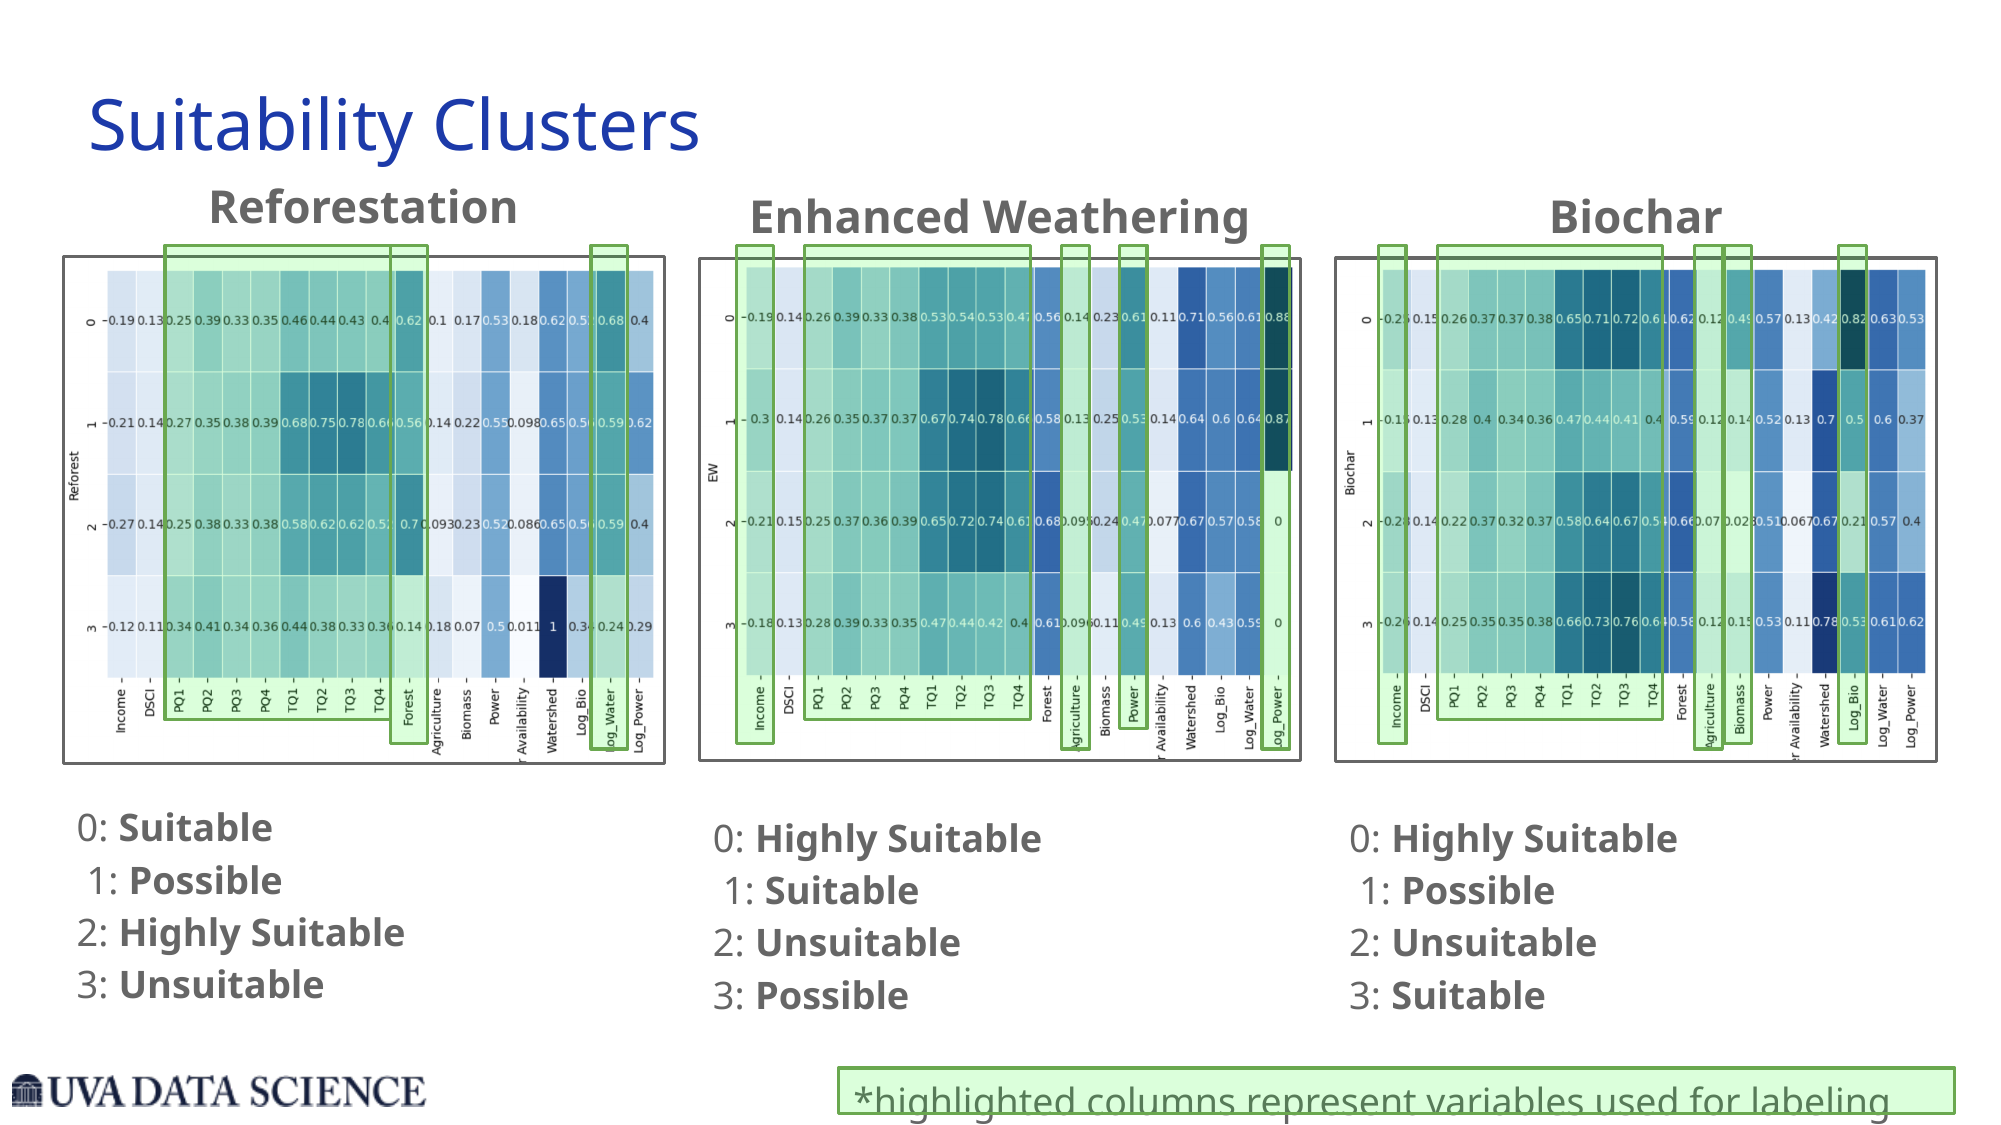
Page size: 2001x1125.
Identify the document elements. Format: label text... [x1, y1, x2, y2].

text_box [1437, 245, 1663, 257]
text_box [1262, 245, 1290, 258]
list Reforestation 0: Suitable 1: Possible 2: Highly Suitable 3: Unsuitable [56, 149, 671, 1035]
text_box [1119, 245, 1147, 258]
text_box [1694, 245, 1723, 257]
picture [1337, 259, 1936, 761]
text_box [391, 245, 428, 256]
text_box [736, 245, 774, 258]
text_box [164, 245, 391, 256]
picture [700, 260, 1300, 760]
text_box [838, 1067, 1955, 1114]
text_box [1061, 245, 1090, 258]
text_box [1723, 245, 1752, 257]
text_box [804, 245, 1031, 258]
picture [64, 257, 663, 762]
text_box [590, 245, 628, 256]
list Biochar 0: Highly Suitable 1: Possible 2: Unsuitable 3: Suitable [1329, 160, 1944, 1045]
text_box [1378, 245, 1406, 257]
title Suitability Clusters [68, 59, 1932, 186]
text_box [1838, 245, 1867, 257]
picture [12, 1074, 429, 1107]
list Enhanced Weathering 0: Highly Suitable 1: Suitable 2: Unsuitable 3: Possible [692, 160, 1308, 1045]
text_box *highlighted columns represent variables used for labeling clusters [838, 1055, 1969, 1125]
